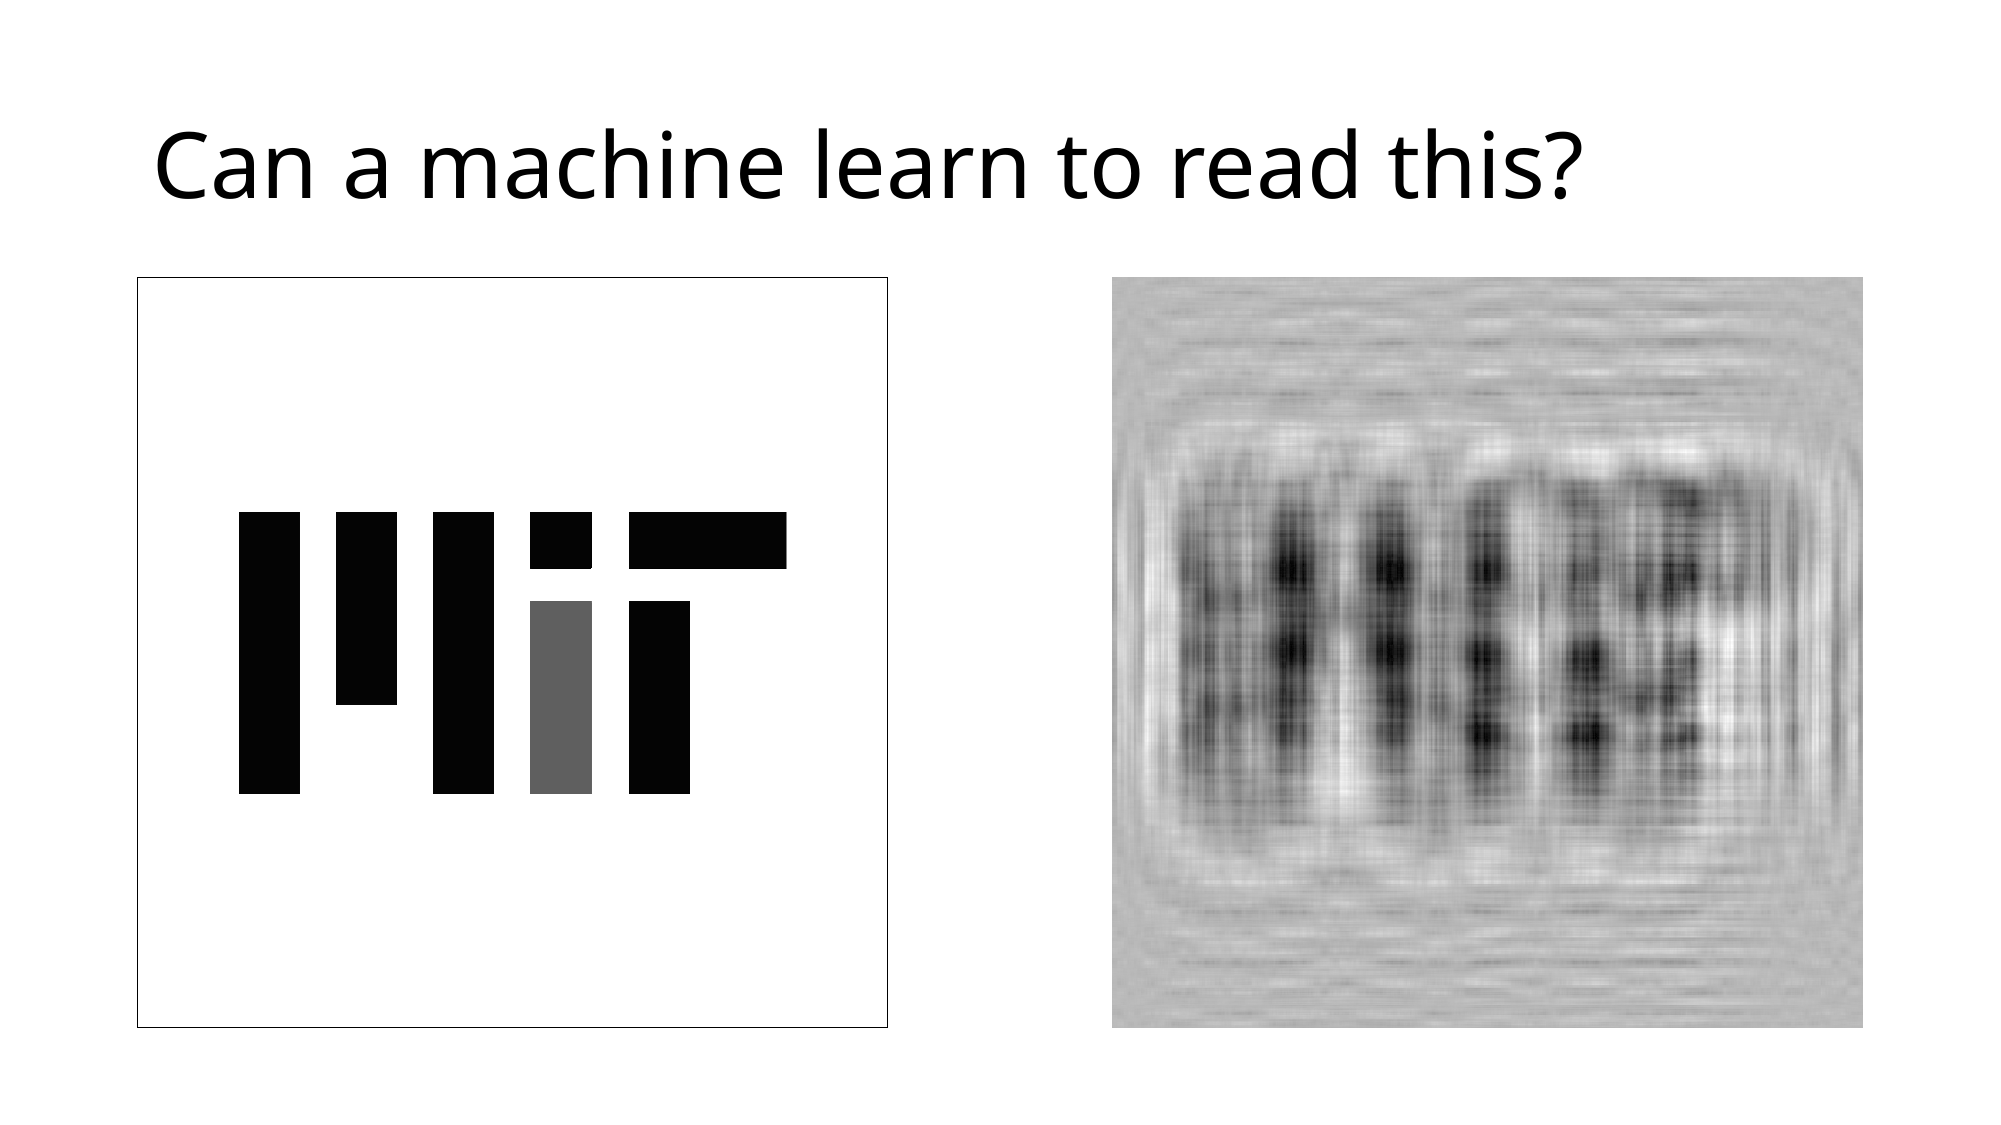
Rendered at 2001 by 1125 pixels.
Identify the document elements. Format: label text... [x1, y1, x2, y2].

title Can a machine learn to read this? [137, 59, 1863, 278]
picture [137, 277, 888, 1028]
picture [1112, 277, 1863, 1028]
